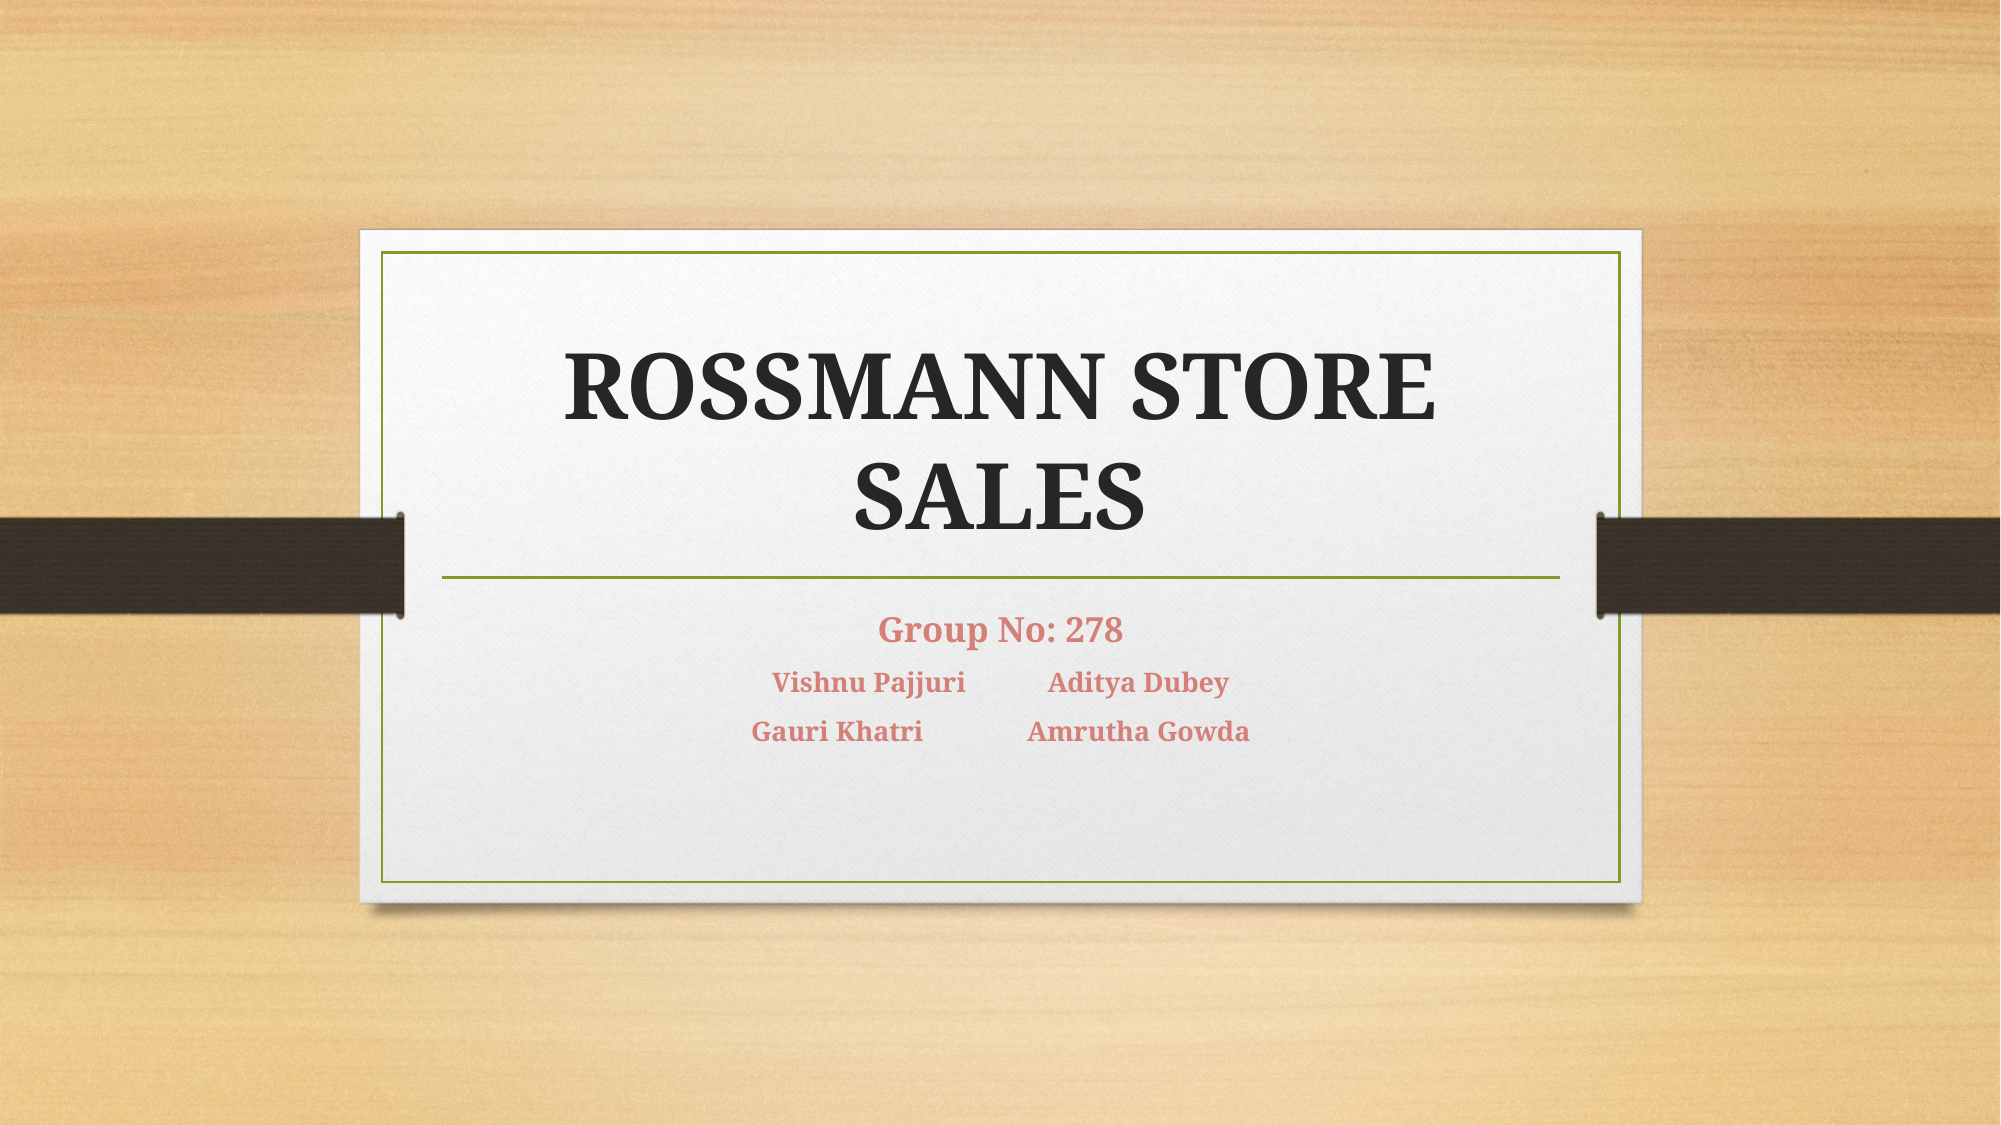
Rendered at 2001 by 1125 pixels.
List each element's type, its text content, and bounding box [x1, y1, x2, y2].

picture [0, 0, 2001, 1125]
subtitle Group No: 278 Vishnu Pajjuri Aditya Dubey Gauri Khatri Amrutha Gowda [441, 600, 1560, 817]
title ROSSMANN STORE SALES [441, 306, 1560, 556]
